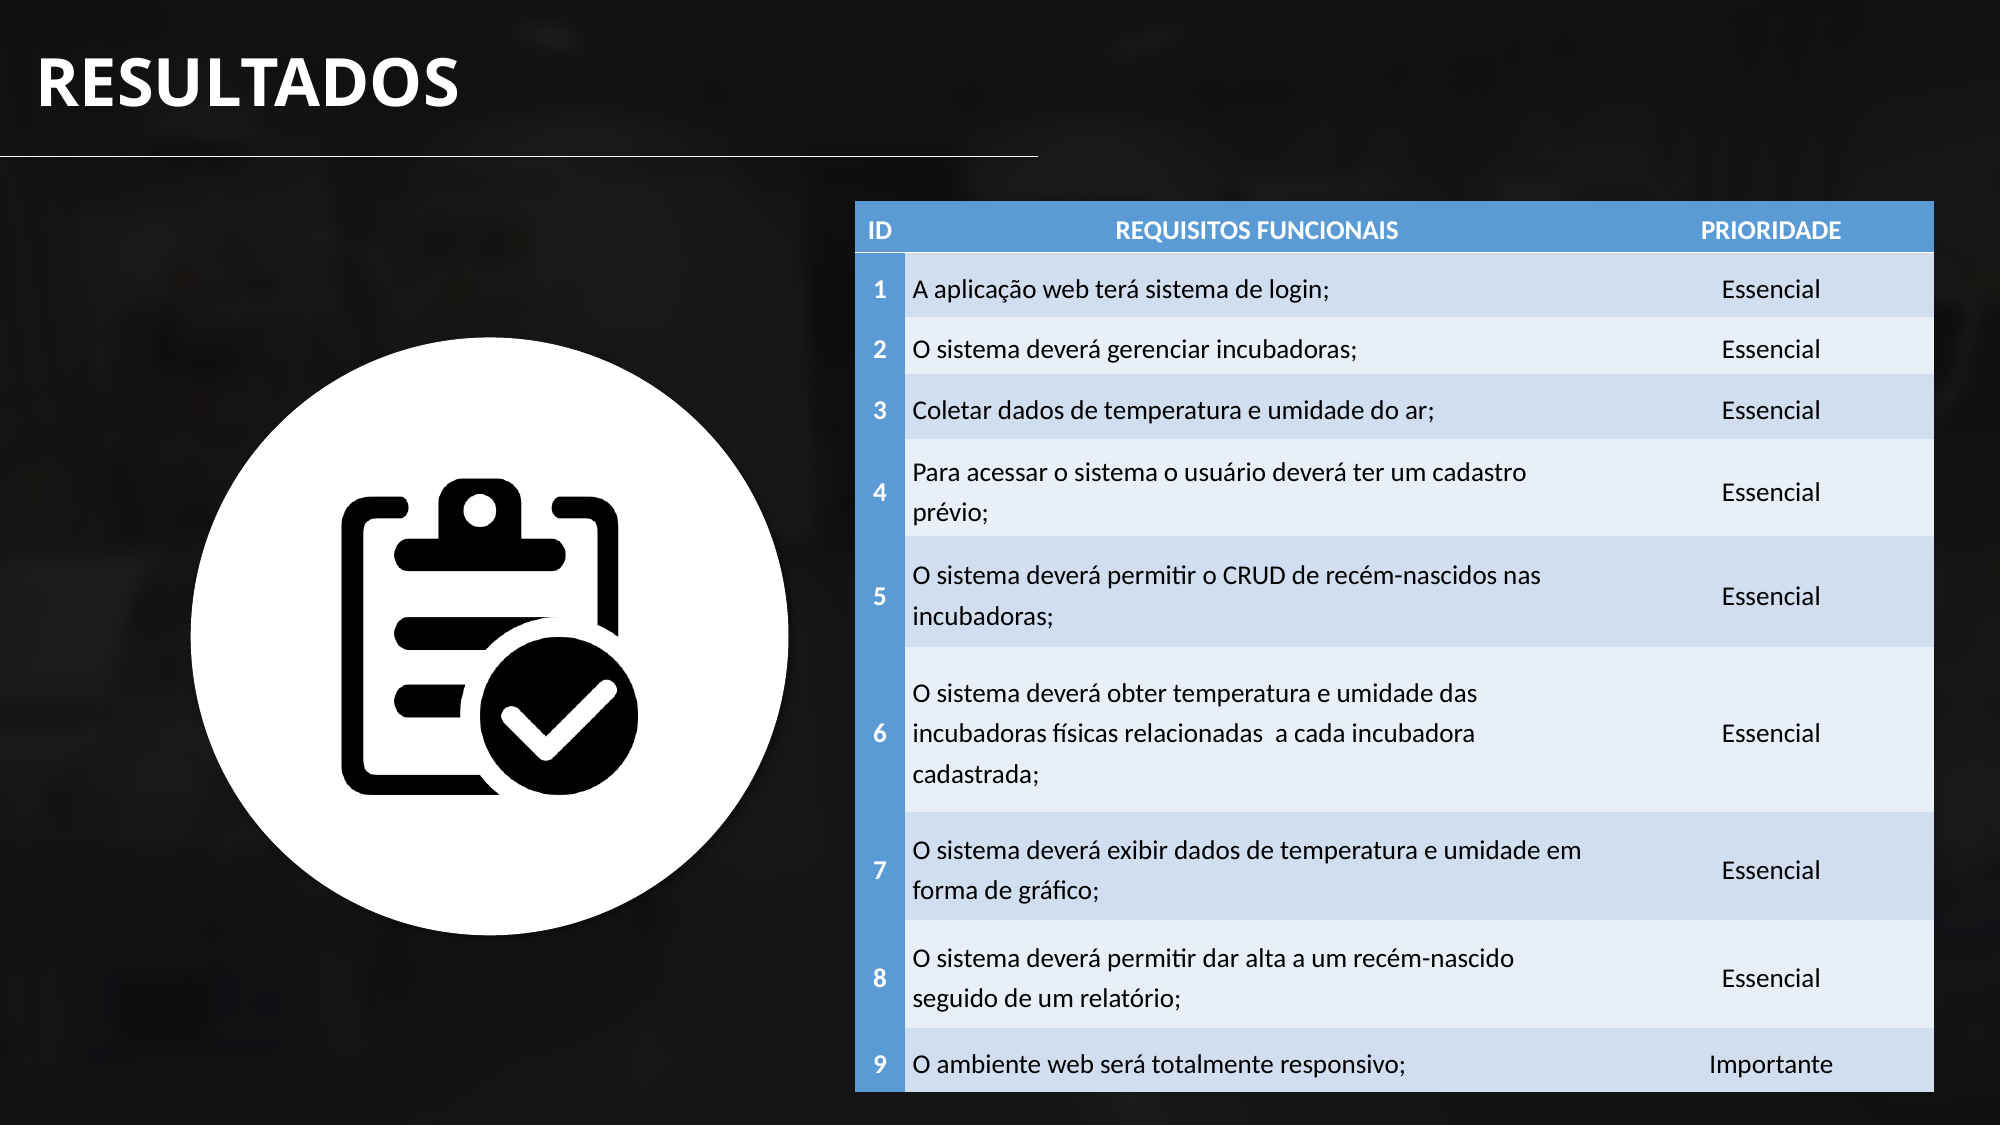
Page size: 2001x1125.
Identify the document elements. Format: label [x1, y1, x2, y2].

picture [307, 454, 672, 819]
text_box [0, 0, 2000, 1125]
